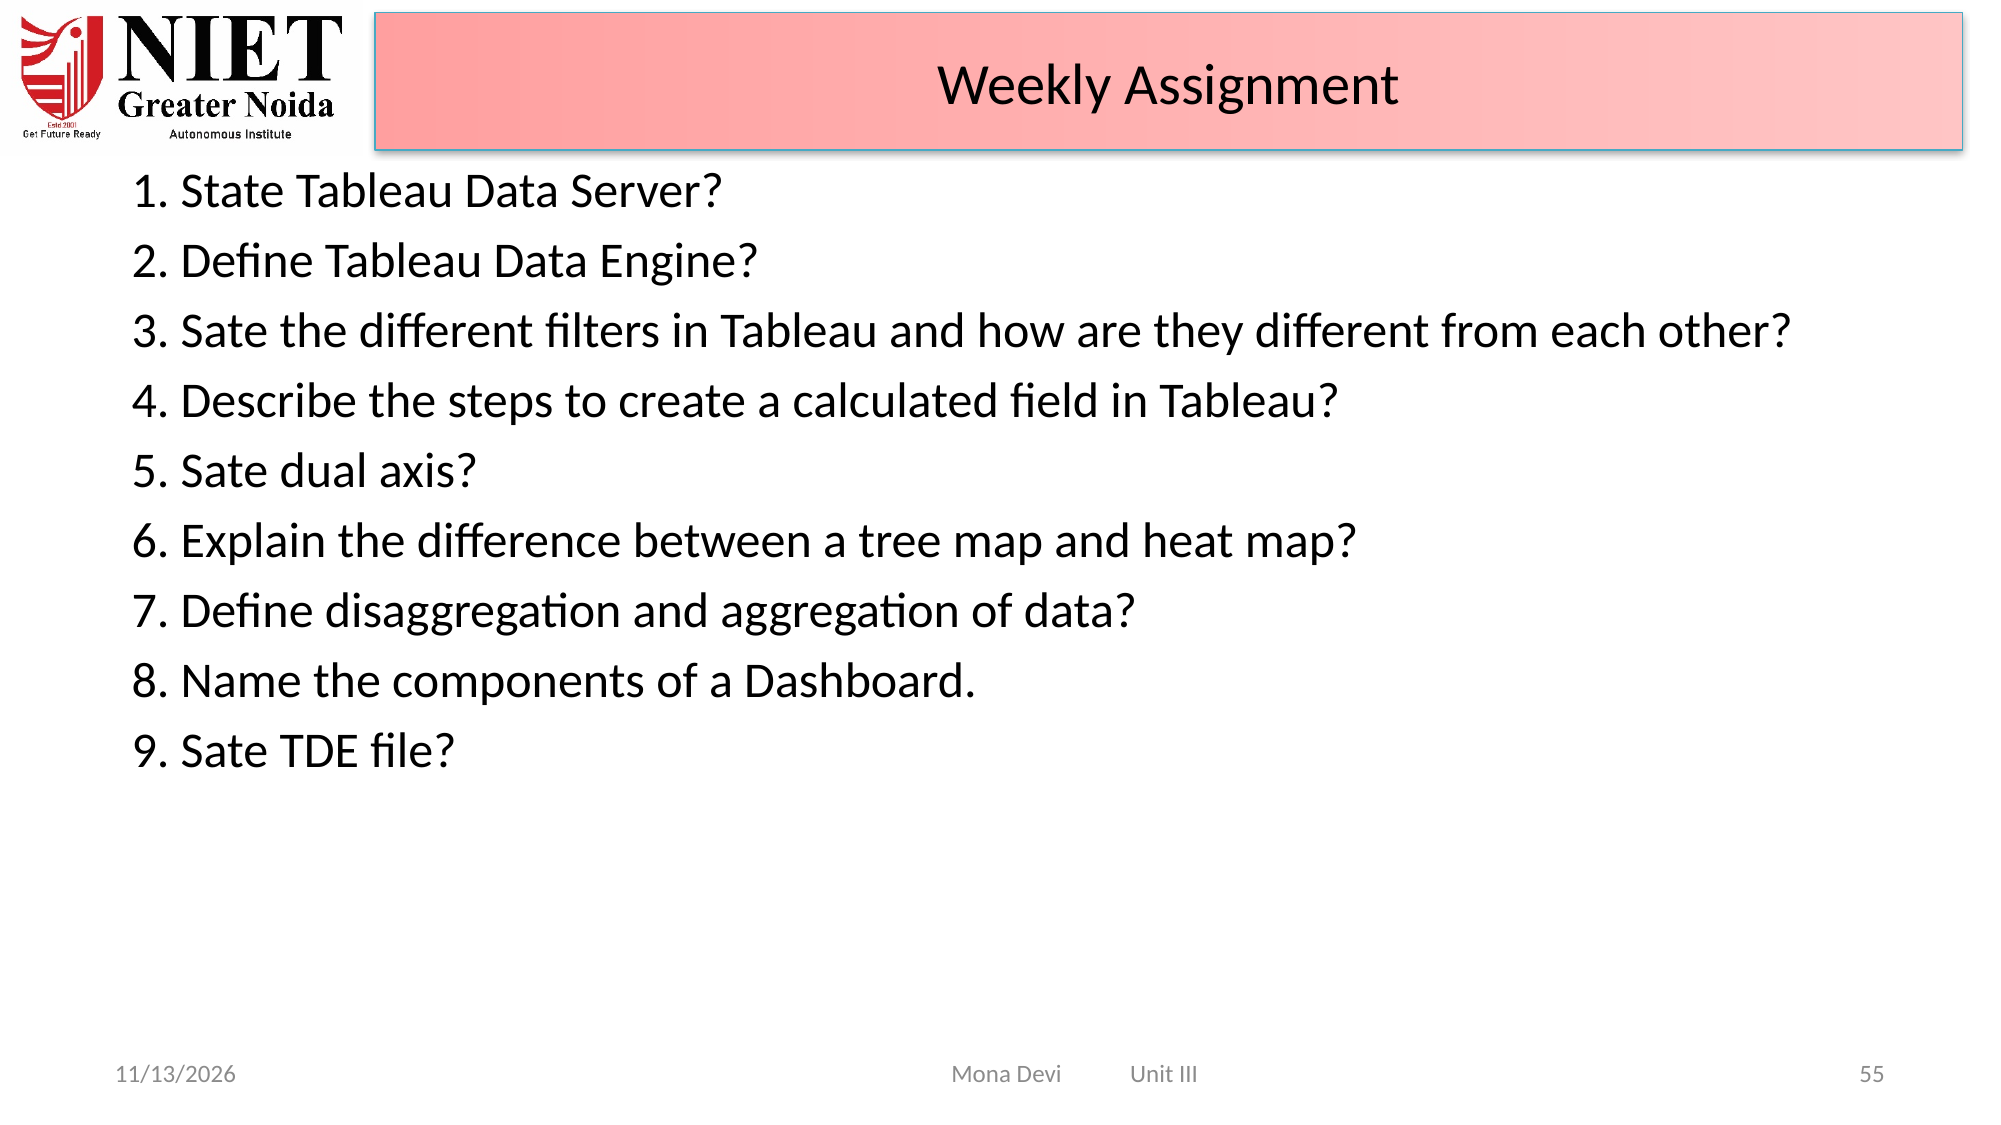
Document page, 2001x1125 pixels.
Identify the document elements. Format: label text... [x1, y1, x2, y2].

picture [0, 0, 363, 156]
slide_number 55 [1550, 1042, 1900, 1103]
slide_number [99, 1042, 567, 1103]
list 1. State Tableau Data Server? 2. Define Tableau Data Engine? 3. Sate the different filters in Tableau and how are they different from each other? 4. Describe the steps to create a calculated field in Tableau? 5. Sate dual axis? 6. Explain the difference between a tree map and heat map? 7. Define disaggregation and aggregation of data? 8. Name the components of a Dashboard. 9. Sate TDE file? [116, 149, 1917, 1000]
text_box Weekly Assignment [374, 12, 1963, 151]
footer Mona Devi Unit III [600, 1042, 1550, 1103]
